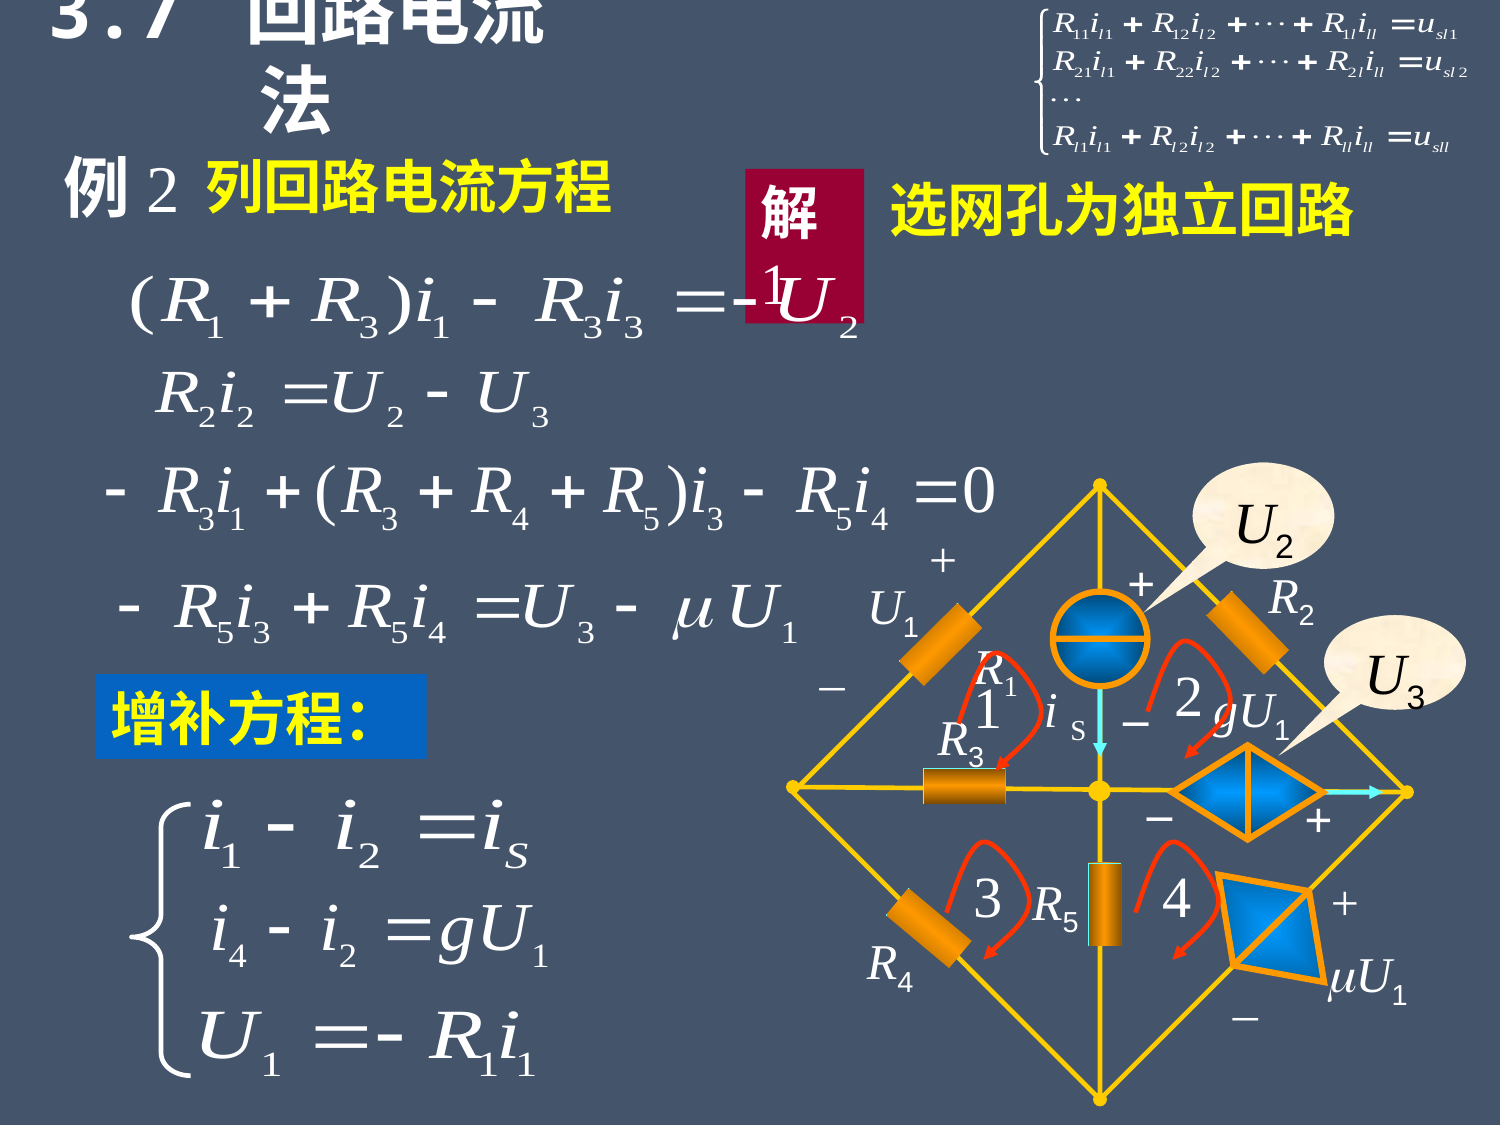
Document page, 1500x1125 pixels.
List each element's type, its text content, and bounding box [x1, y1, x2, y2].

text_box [202, 886, 557, 978]
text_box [190, 780, 545, 880]
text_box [119, 260, 870, 348]
text_box 3.7 回路电流法 [0, 0, 593, 151]
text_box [107, 567, 805, 654]
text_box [1027, 3, 1476, 160]
text_box 例2 [48, 151, 203, 233]
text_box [946, 638, 1243, 960]
text_box 列回路电流方程 [190, 143, 675, 228]
text_box U3 [1443, 627, 1466, 698]
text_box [1111, 544, 1195, 738]
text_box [792, 485, 1443, 1100]
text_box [96, 449, 1006, 540]
text_box 增补方程： [96, 674, 427, 759]
text_box 选网孔为独立回路 [874, 165, 1371, 251]
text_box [143, 355, 557, 437]
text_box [190, 993, 545, 1087]
text_box U2 [1205, 462, 1322, 485]
text_box [131, 804, 191, 1076]
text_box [1135, 756, 1373, 856]
text_box 解1 [745, 168, 865, 260]
